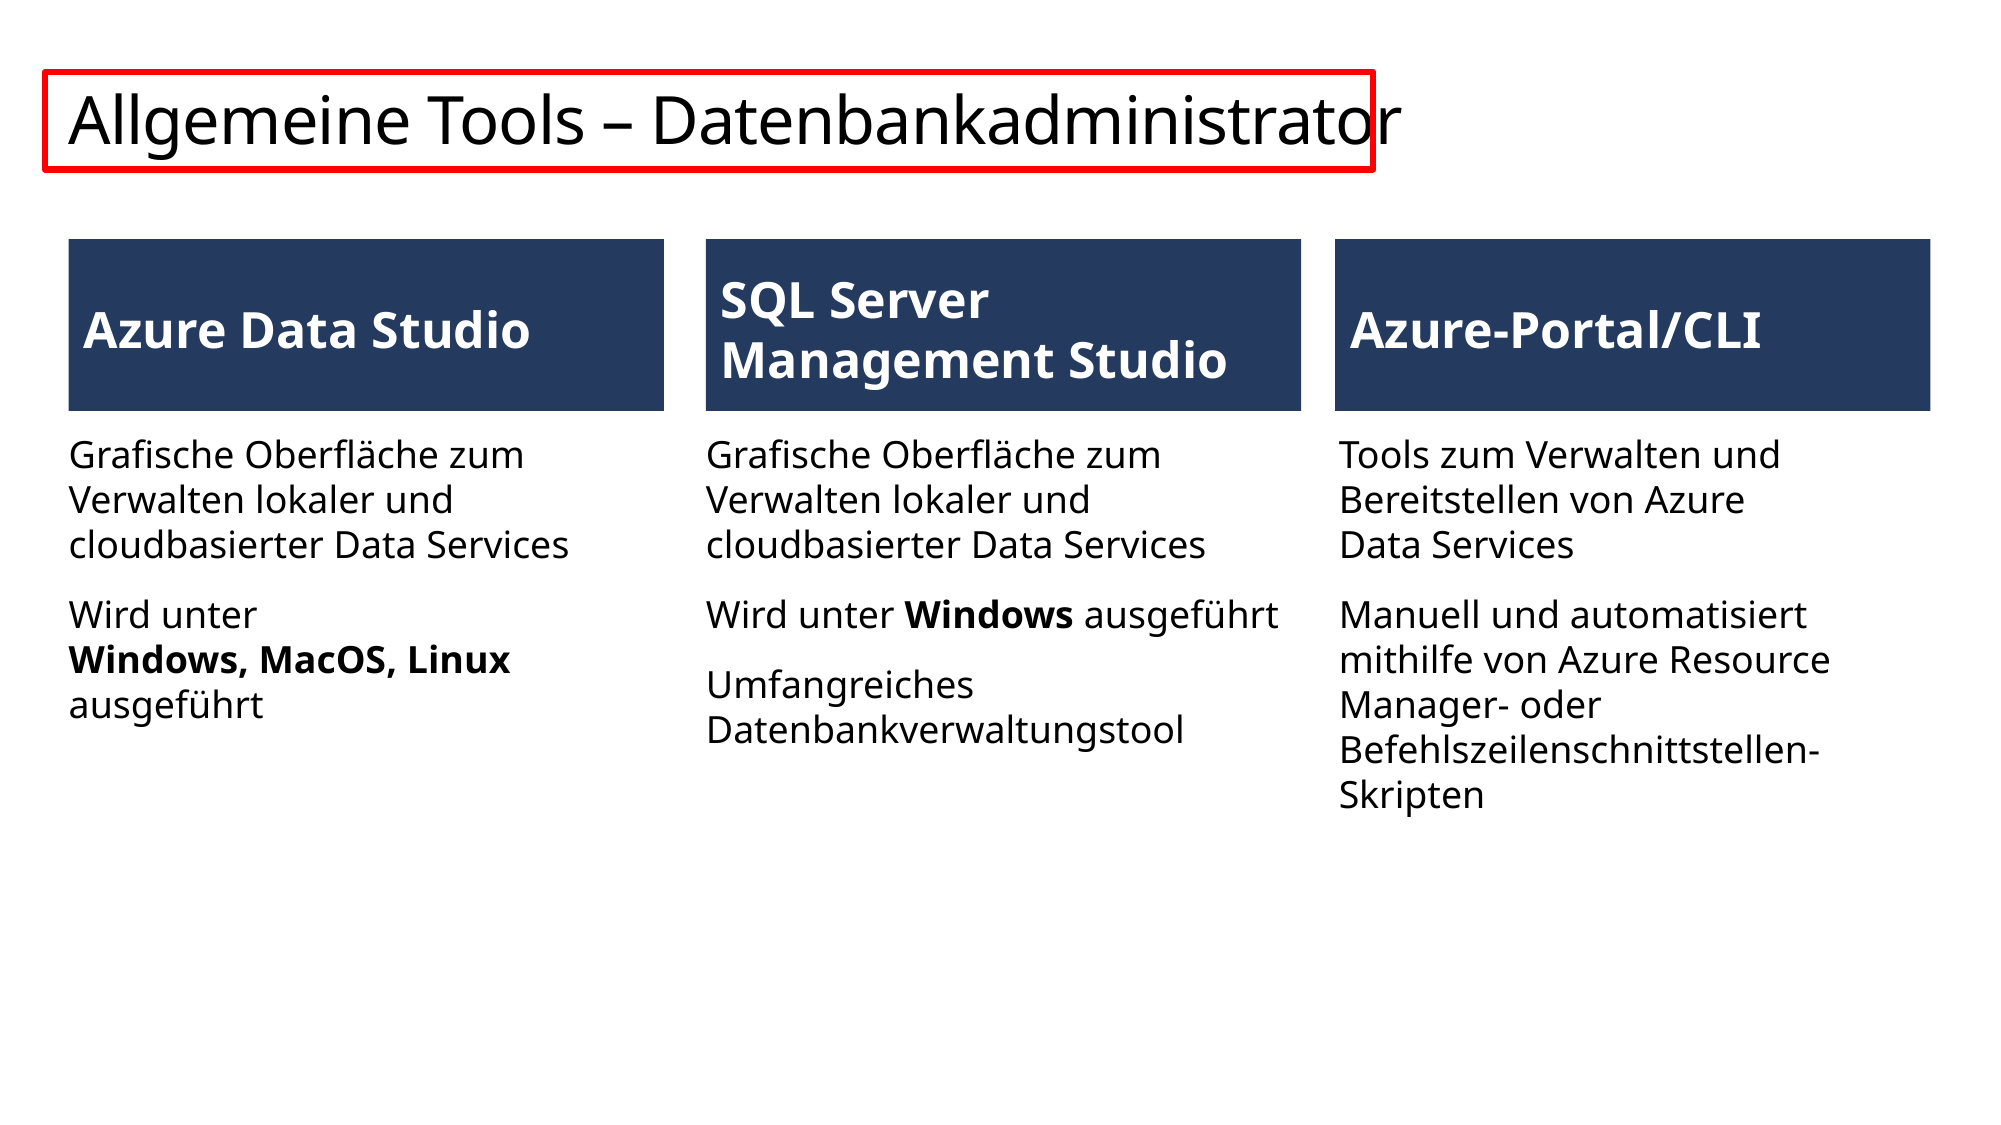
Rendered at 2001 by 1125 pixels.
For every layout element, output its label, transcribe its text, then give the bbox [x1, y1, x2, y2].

list Azure-Portal/CLI [1335, 239, 1931, 411]
title Allgemeine Tools – Datenbankadministrator [68, 72, 1930, 184]
list Tools zum Verwalten und Bereitstellen von Azure Data Services Manuell und automatisiert mithilfe von Azure Resource Manager- oder Befehlszeilenschnittstellen-Skripten [1338, 431, 1931, 819]
list Grafische Oberfläche zum Verwalten lokaler und cloudbasierter Data Services Wird unter Windows, MacOS, Linux ausgeführt [68, 431, 663, 819]
list Azure Data Studio [68, 239, 664, 411]
list Grafische Oberfläche zum Verwalten lokaler und cloudbasierter Data Services Wird unter Windows ausgeführt Umfangreiches Datenbankverwaltungstool [705, 431, 1298, 819]
text_box [44, 71, 1374, 170]
list SQL Server Management Studio [705, 239, 1302, 411]
